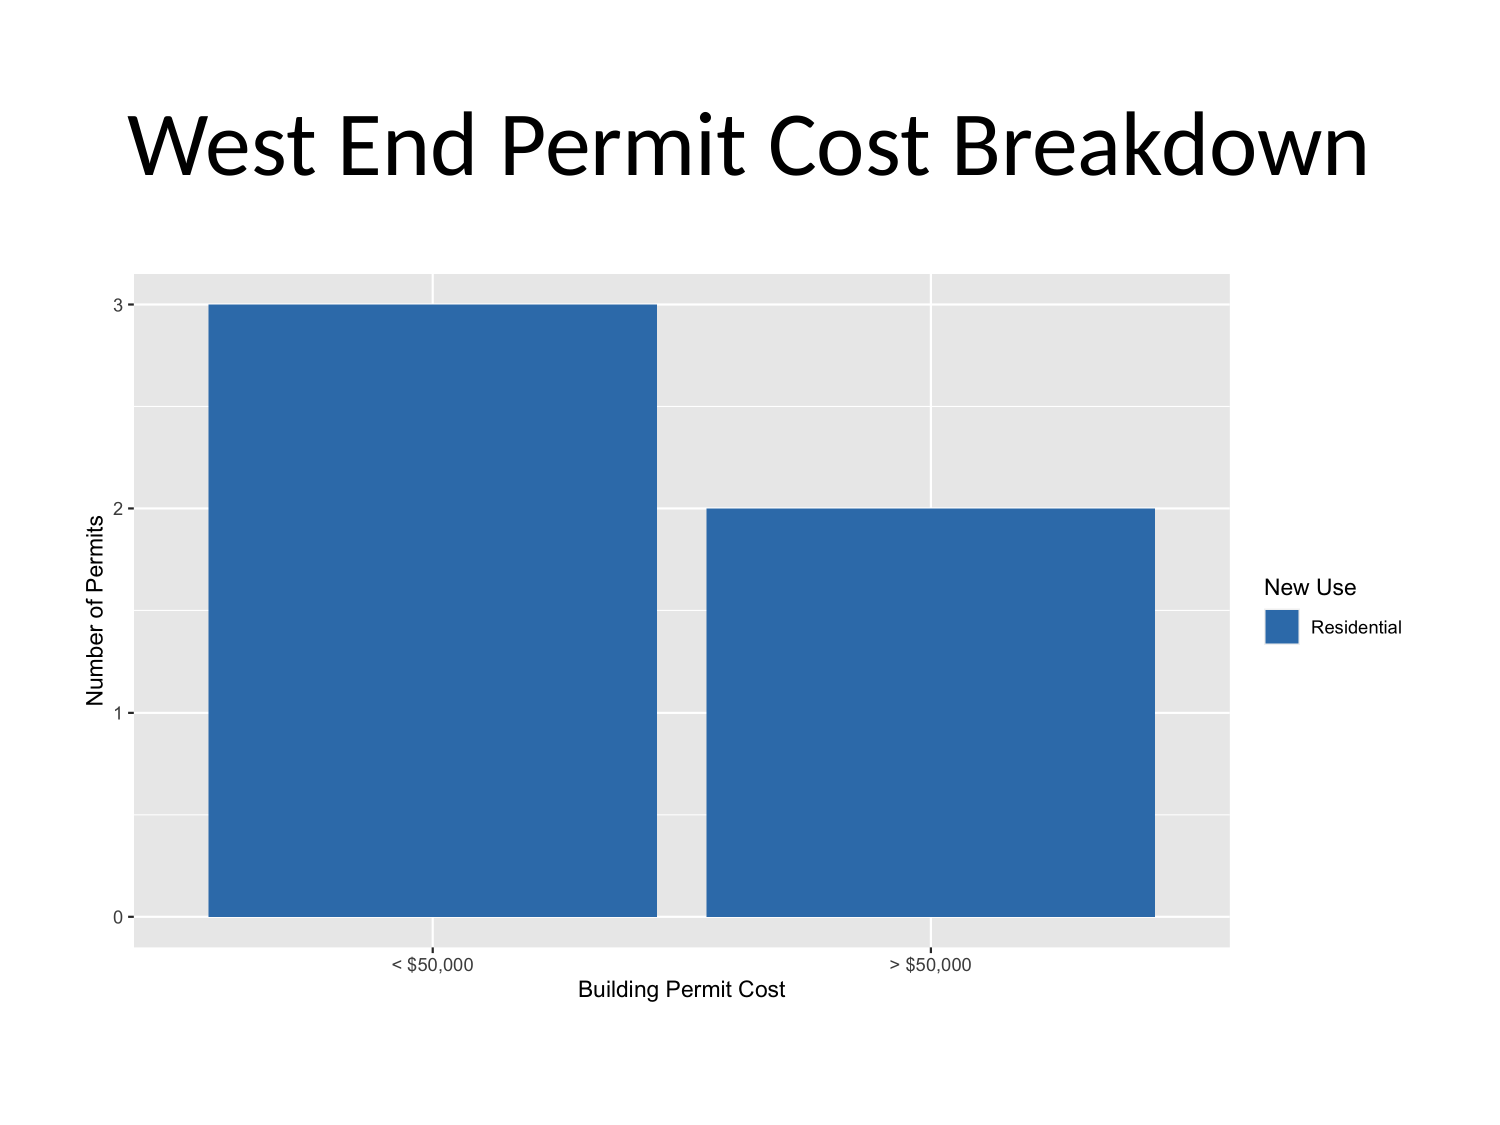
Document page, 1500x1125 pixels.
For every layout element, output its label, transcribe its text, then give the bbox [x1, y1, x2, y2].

title West End Permit Cost Breakdown [75, 45, 1425, 233]
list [74, 262, 1426, 1013]
